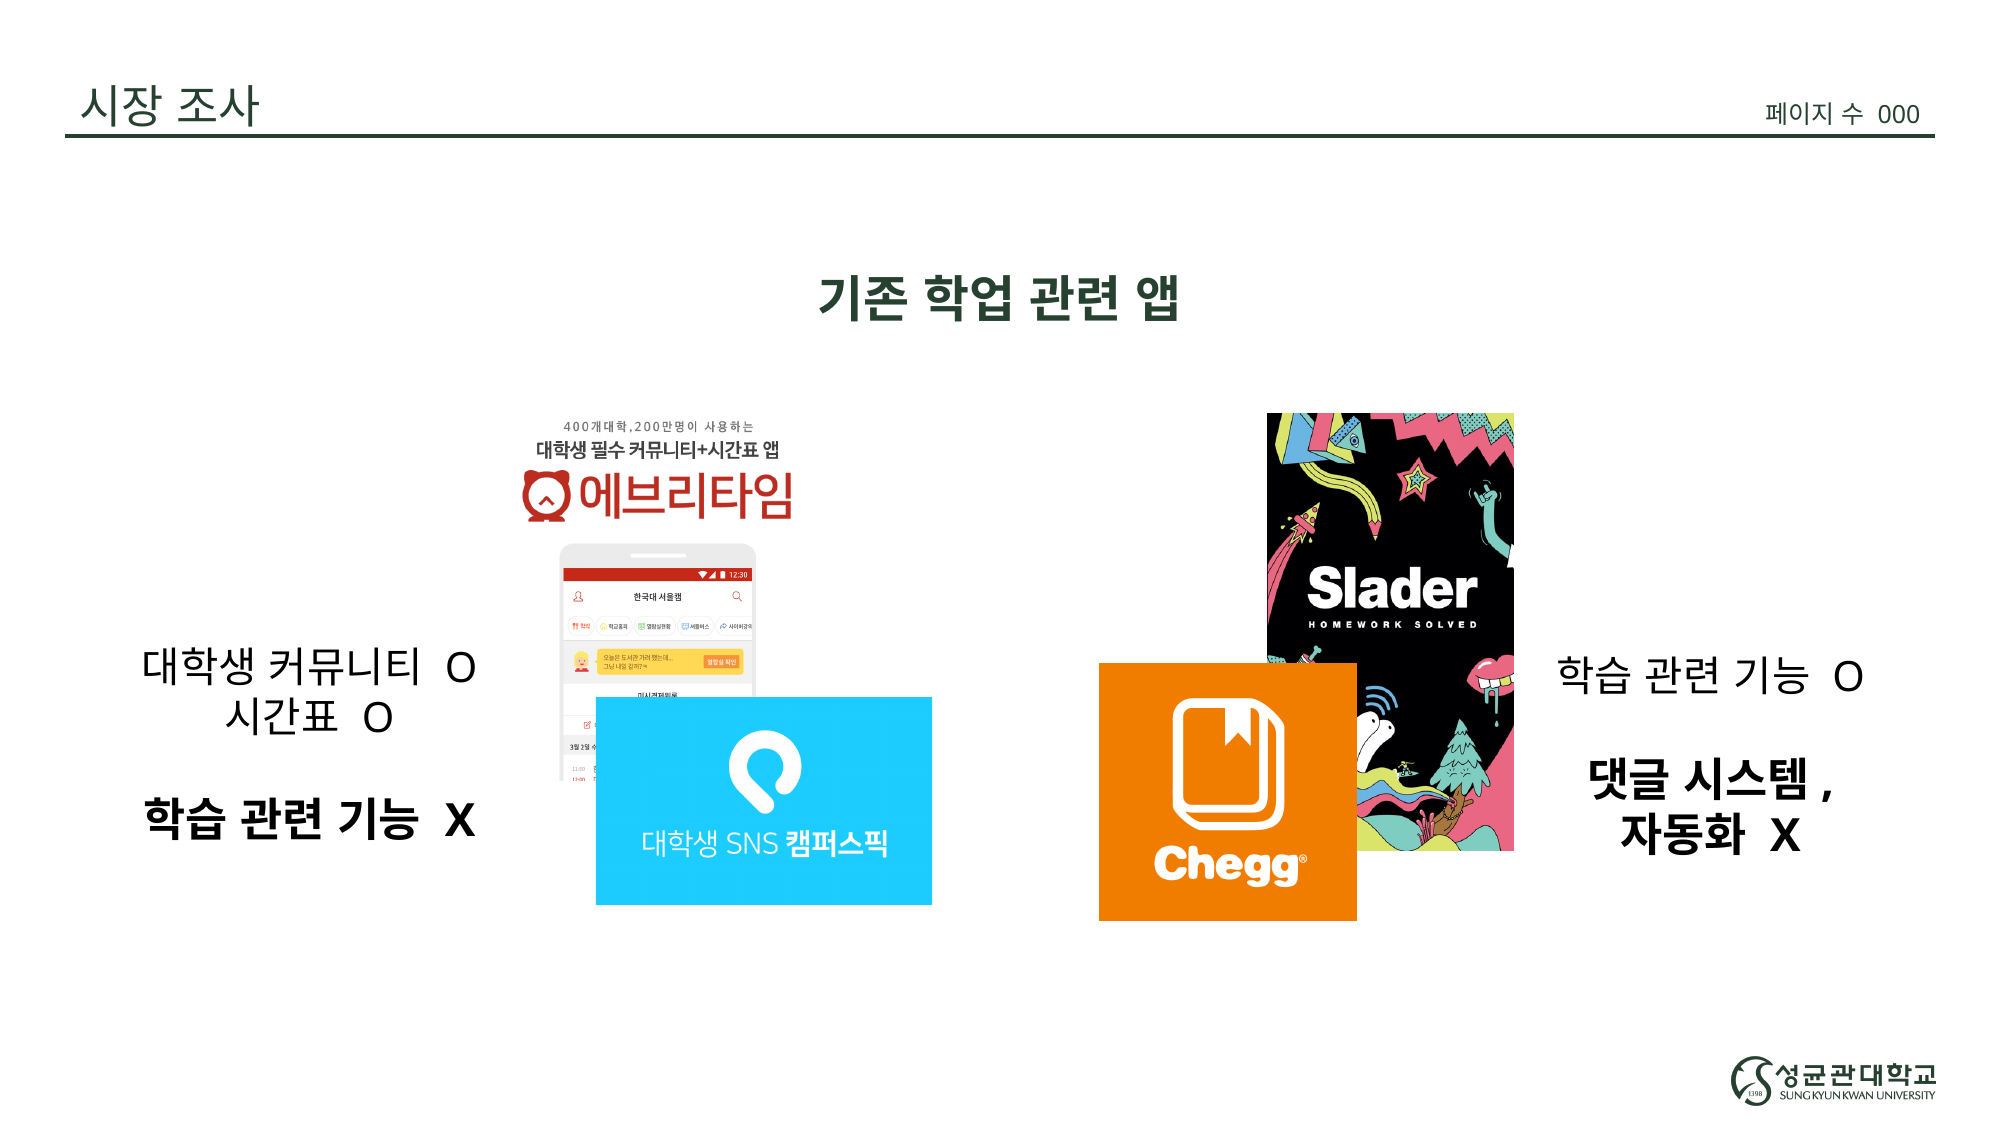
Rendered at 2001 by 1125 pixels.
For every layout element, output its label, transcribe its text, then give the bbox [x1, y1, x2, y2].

text_box 학습 관련 기능 O 댓글 시스템, 자동화 X [1513, 617, 1908, 868]
picture [1099, 413, 1514, 921]
picture [1731, 1056, 1936, 1106]
text_box 시장 조사 [64, 137, 342, 141]
text_box 시장 조사 [64, 70, 342, 136]
text_box 페이지 수 000 [1749, 91, 1936, 136]
picture [518, 413, 933, 905]
text_box 대학생 커뮤니티 O 시간표 O 학습 관련 기능 X [112, 633, 507, 853]
text_box 기존 학업 관련 앱 [795, 259, 1205, 335]
